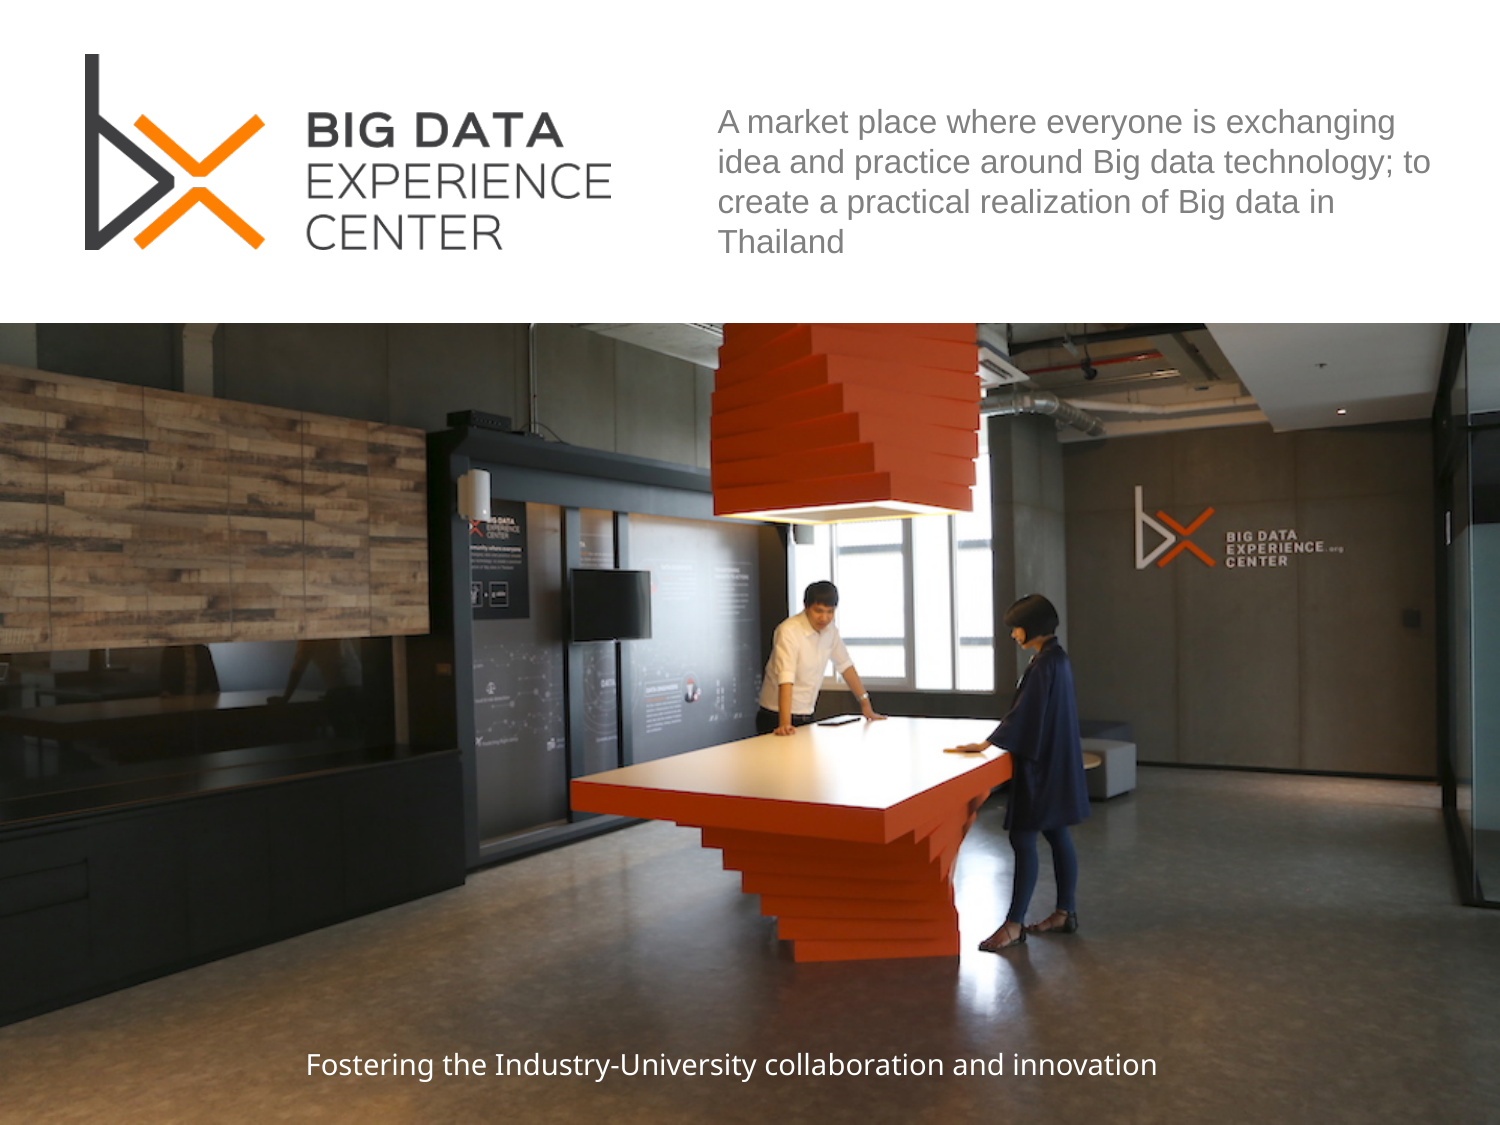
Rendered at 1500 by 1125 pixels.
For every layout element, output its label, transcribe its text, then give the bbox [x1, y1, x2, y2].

text_box A market place where everyone is exchanging idea and practice around Big data technology; to create a practical realization of Big data in Thailand [702, 92, 1463, 268]
picture [85, 54, 611, 251]
picture [0, 323, 1500, 1125]
